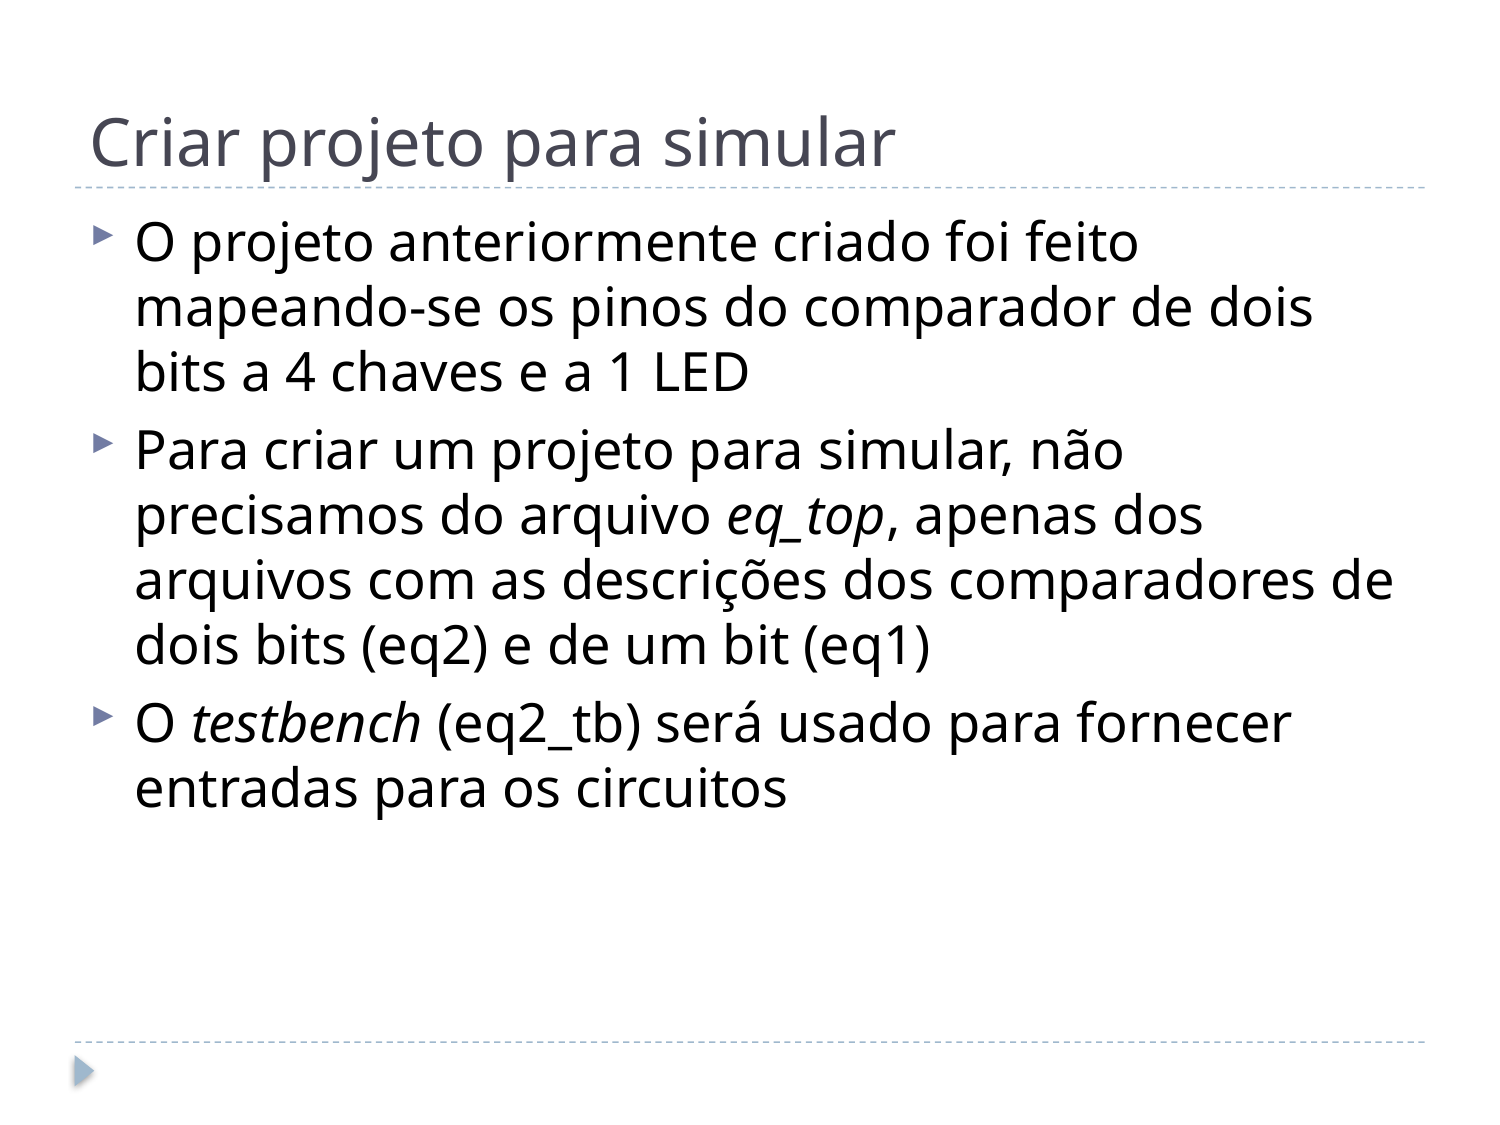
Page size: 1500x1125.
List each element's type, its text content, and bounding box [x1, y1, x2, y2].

title Criar projeto para simular [75, 24, 1425, 188]
list O projeto anteriormente criado foi feito mapeando-se os pinos do comparador de dois bits a 4 chaves e a 1 LED Para criar um projeto para simular, não precisamos do arquivo eq_top, apenas dos arquivos com as descrições dos comparadores de dois bits (eq2) e de um bit (eq1) O testbench (eq2_tb) será usado para fornecer entradas para os circuitos [75, 200, 1425, 1010]
